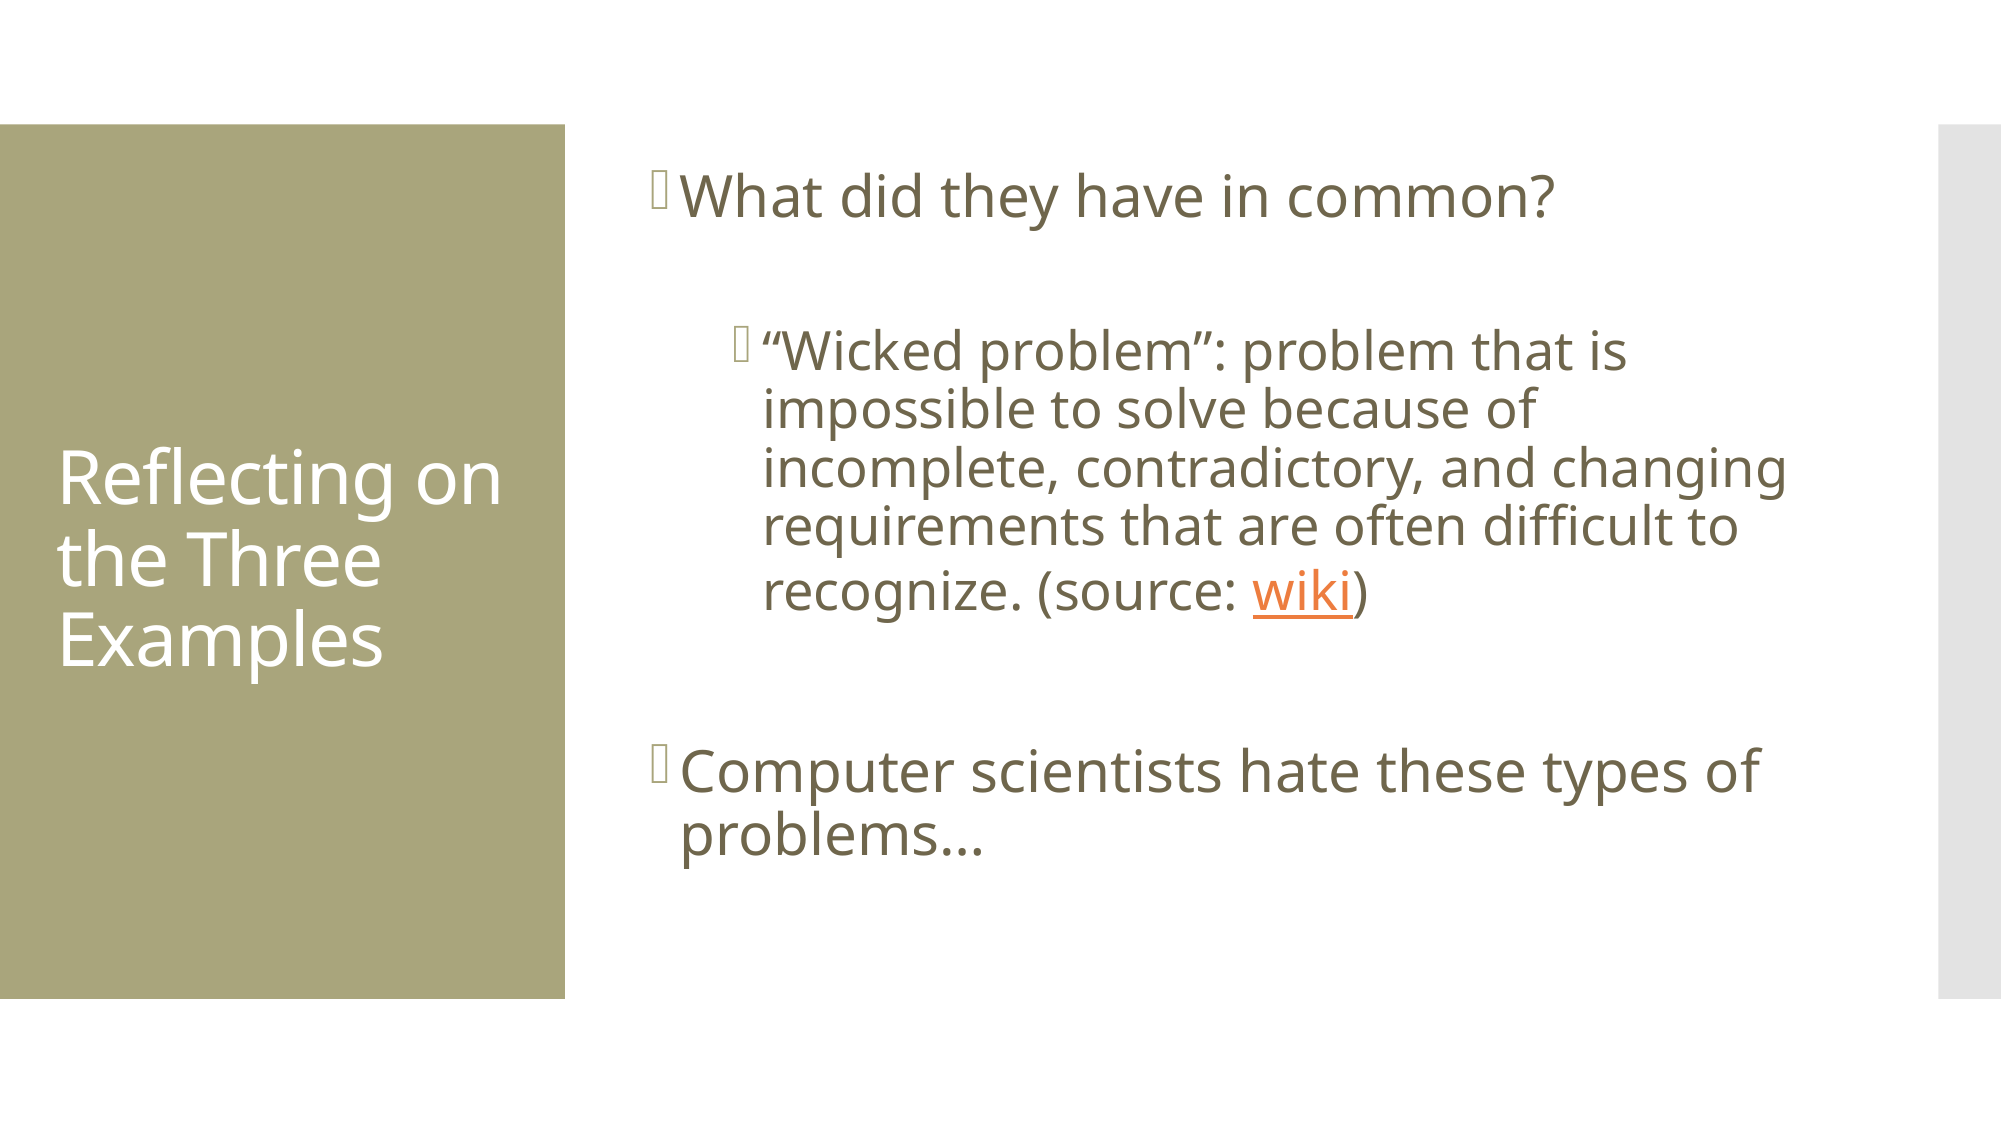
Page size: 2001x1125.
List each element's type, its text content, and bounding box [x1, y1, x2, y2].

list What did they have in common? “Wicked problem”: problem that is impossible to solve because of incomplete, contradictory, and changing requirements that are often difficult to recognize. (source: wiki) Computer scientists hate these types of problems… [634, 141, 1835, 982]
title Reflecting on the Three Examples [41, 184, 525, 940]
